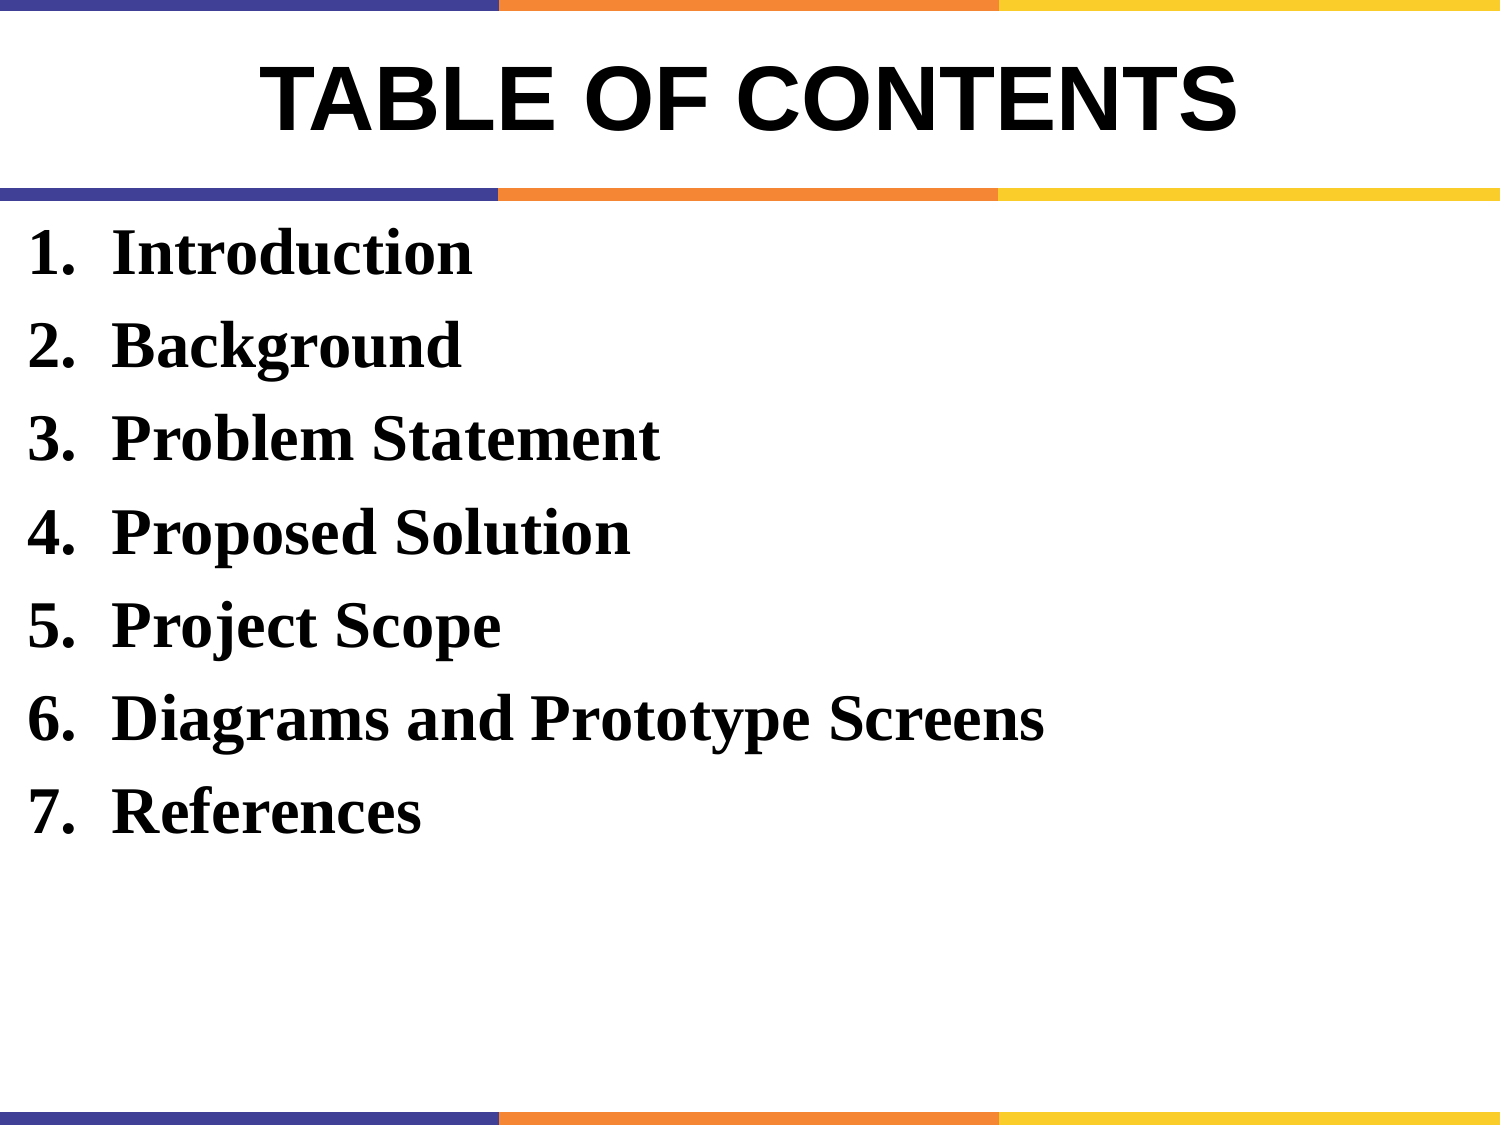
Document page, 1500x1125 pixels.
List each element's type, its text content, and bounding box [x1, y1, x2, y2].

list Introduction Background Problem Statement Proposed Solution Project Scope Diagrams and Prototype Screens References [12, 200, 1488, 1100]
title Table of Contents [0, 0, 1500, 188]
